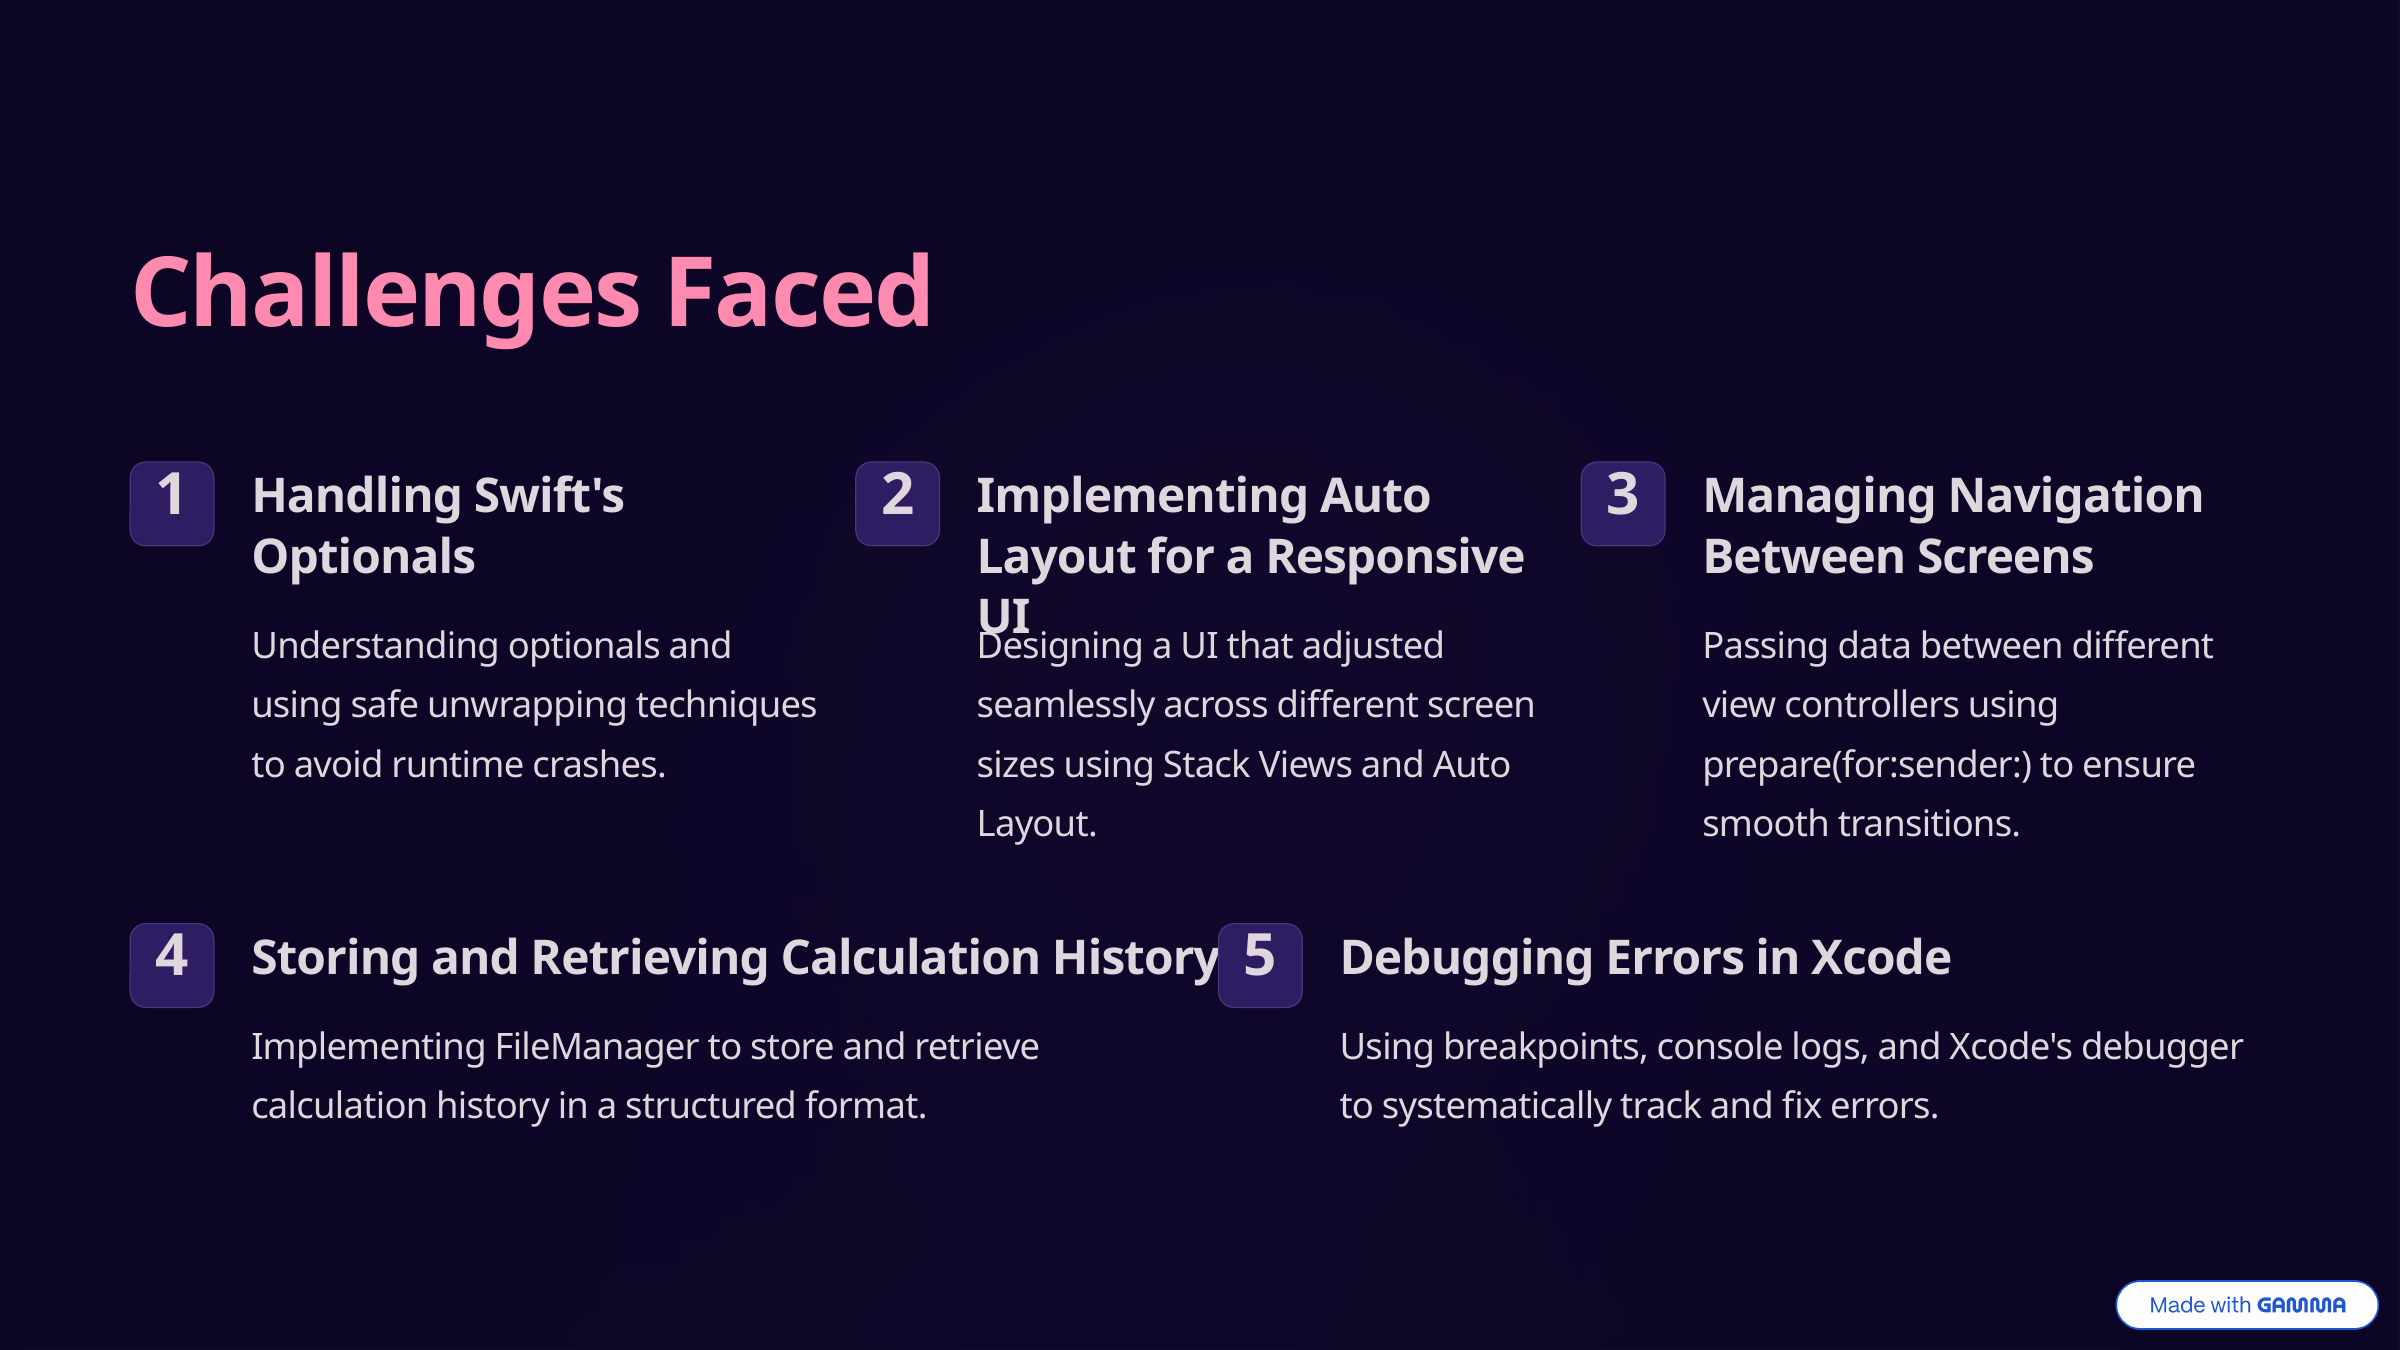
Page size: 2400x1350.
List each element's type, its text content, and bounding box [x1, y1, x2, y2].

text_box Implementing Auto Layout for a Responsive UI [976, 462, 1545, 585]
text_box Passing data between different view controllers using prepare(for:sender:) to ensure smooth transitions. [1702, 606, 2270, 845]
text_box 5 [1231, 928, 1290, 1003]
text_box Handling Swift's Optionals [251, 462, 819, 585]
text_box Managing Navigation Between Screens [1702, 462, 2270, 585]
text_box [130, 462, 214, 546]
text_box [1218, 923, 1303, 1008]
text_box Challenges Faced [130, 223, 1107, 346]
text_box 2 [868, 467, 927, 541]
text_box Storing and Retrieving Calculation History [251, 923, 1165, 985]
text_box Debugging Errors in Xcode [1339, 923, 1913, 985]
text_box [1581, 462, 1666, 546]
text_box 4 [142, 928, 202, 1003]
text_box 1 [142, 467, 202, 541]
text_box Understanding optionals and using safe unwrapping techniques to avoid runtime crashes. [251, 606, 819, 845]
text_box Implementing FileManager to store and retrieve calculation history in a structured format. [251, 1007, 1182, 1127]
text_box Designing a UI that adjusted seamlessly across different screen sizes using Stack Views and Auto Layout. [976, 606, 1545, 845]
text_box Using breakpoints, console logs, and Xcode's debugger to systematically track and fix errors. [1339, 1007, 2270, 1127]
text_box [130, 923, 214, 1008]
picture [2106, 1271, 2389, 1339]
text_box [855, 462, 940, 546]
text_box 3 [1593, 467, 1653, 541]
